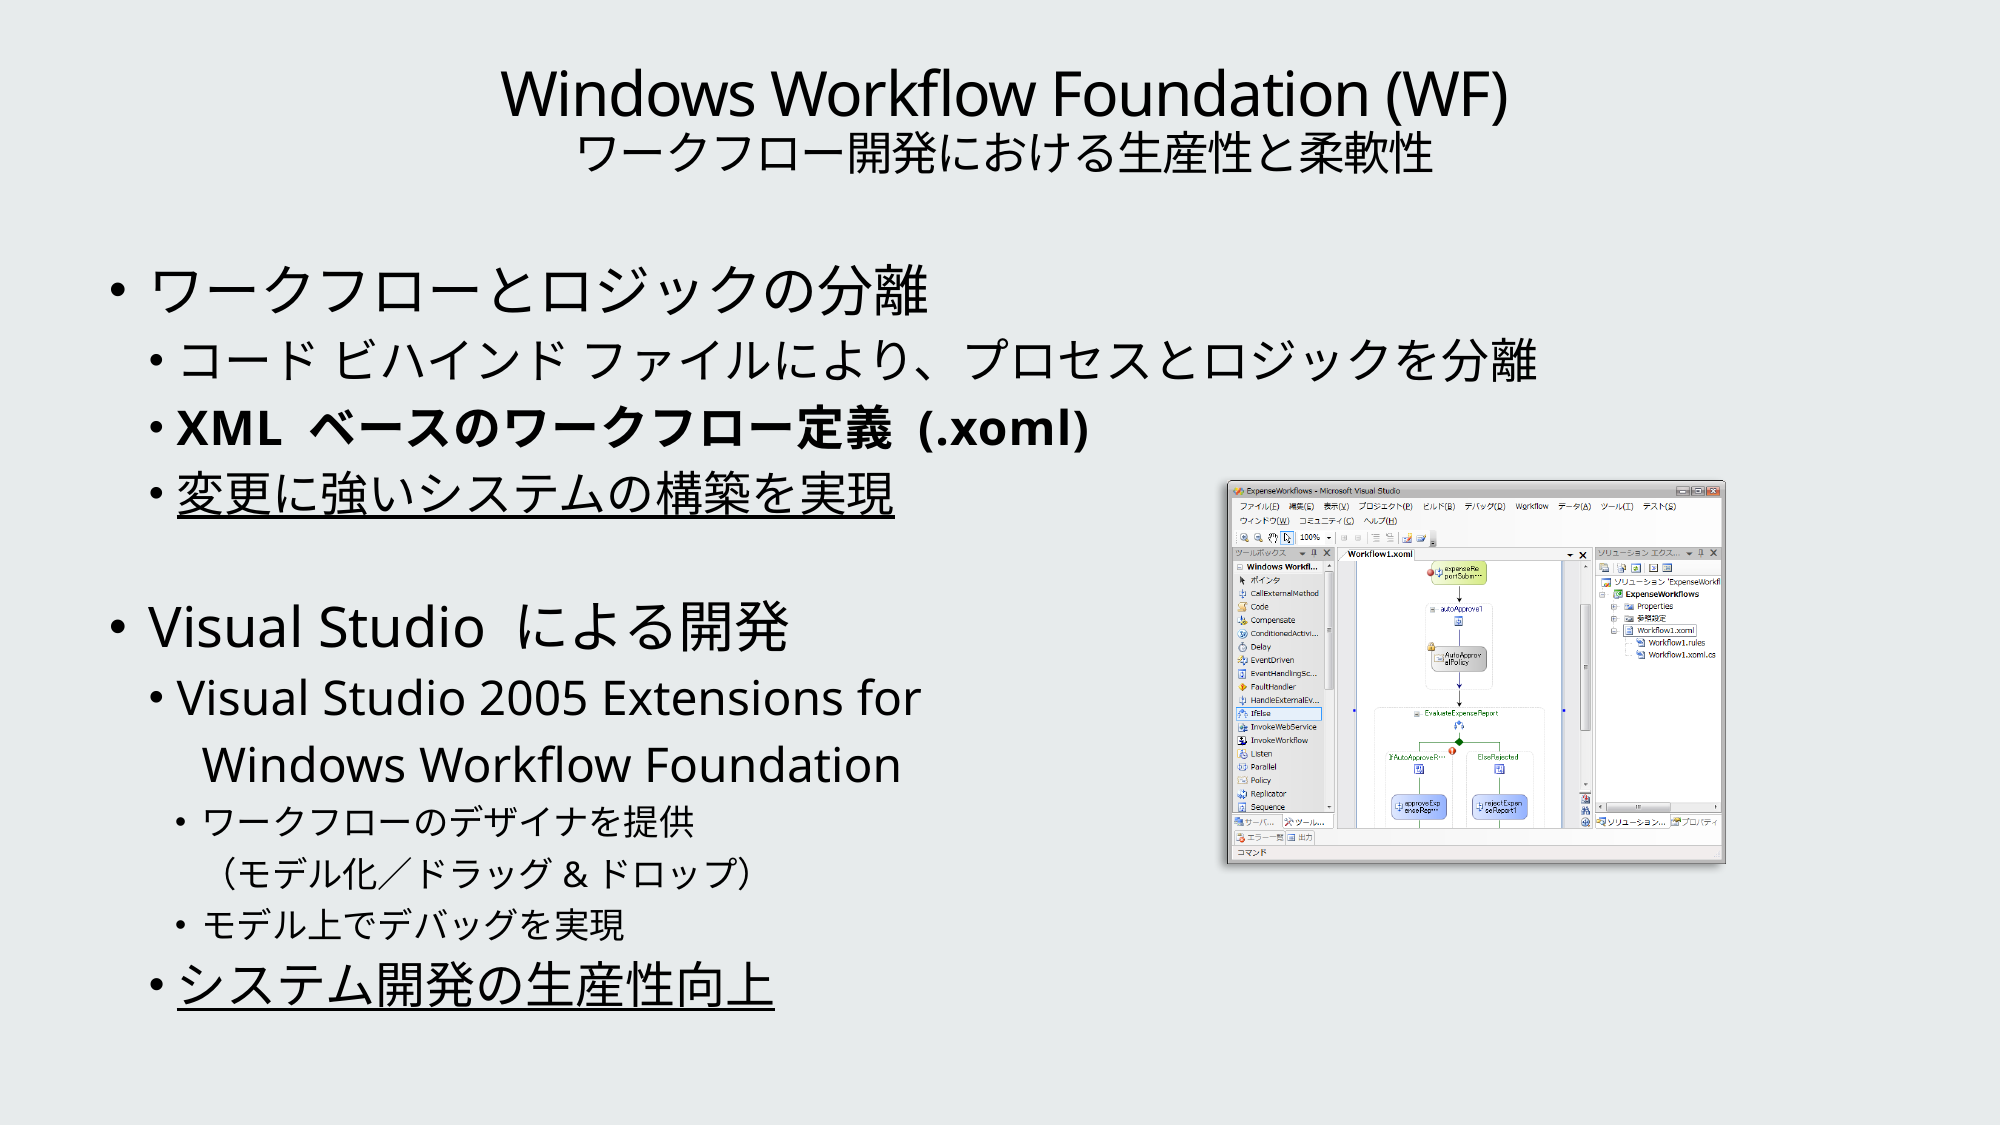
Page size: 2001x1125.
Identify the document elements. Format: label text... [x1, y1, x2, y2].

title Windows Workflow Foundation (WF) ワークフロー開発における生産性と柔軟性 [45, 47, 1966, 196]
list ワークフローとロジックの分離 コード ビハインド ファイルにより、プロセスとロジックを分離 XML ベースのワークフロー定義 (.xoml) 変更に強いシステムの構築を実現 Visual Studio による開発 Visual Studio 2005 Extensions for Windows Workflow Foundation ワークフローのデザイナを提供 （モデル化／ドラッグ&ドロップ） モデル上でデバッグを実現 システム開発の生産性向上 [85, 240, 1916, 1032]
picture [1227, 480, 1726, 865]
